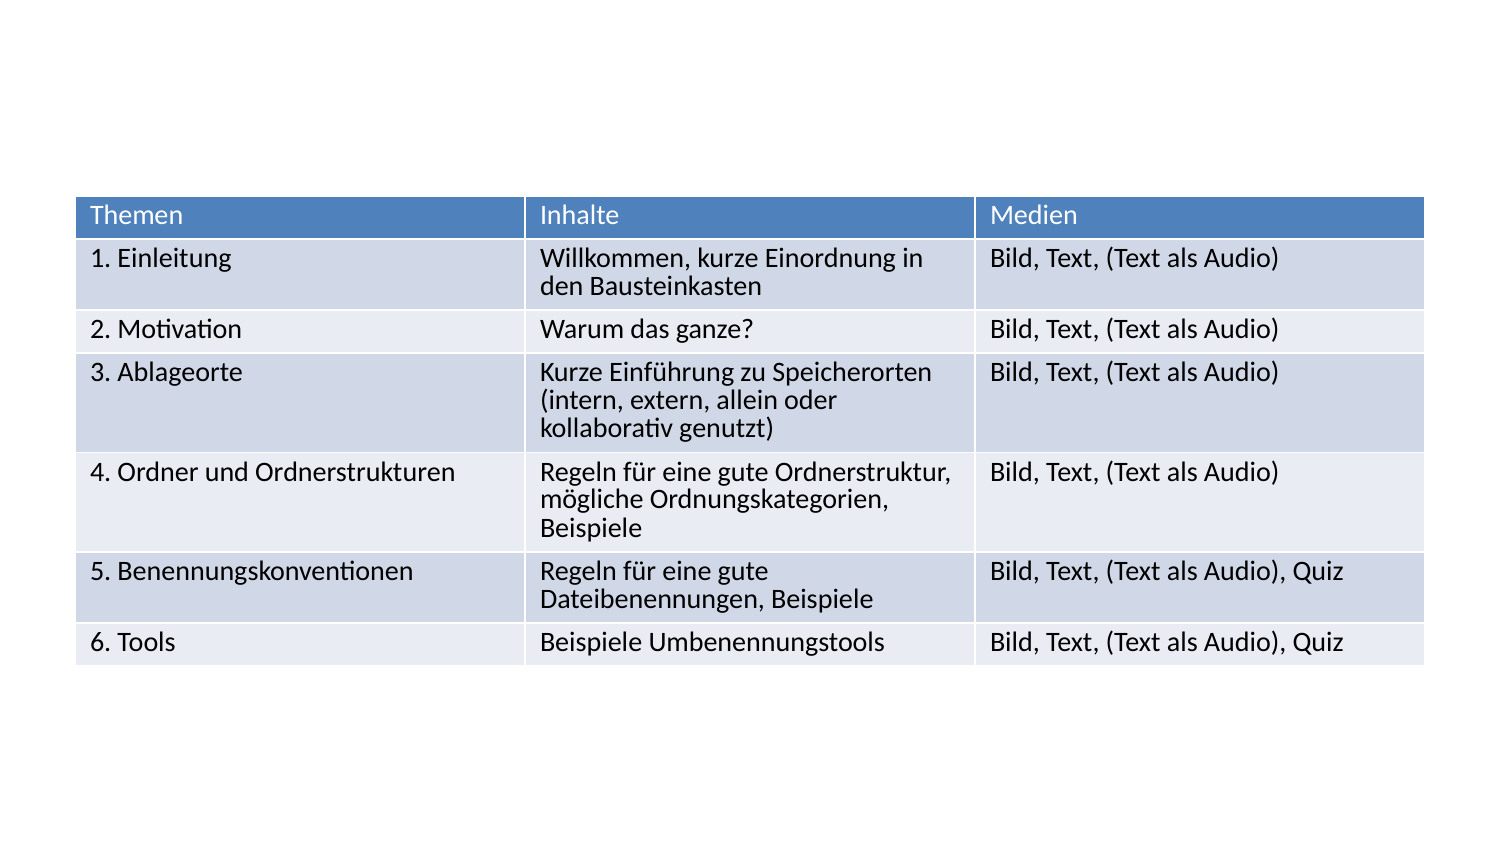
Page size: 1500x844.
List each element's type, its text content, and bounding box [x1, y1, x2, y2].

table_cell Bild, Text, (Text als Audio) [976, 354, 1424, 452]
table_cell 1. Einleitung [76, 240, 524, 309]
table_cell 6. Tools [76, 624, 524, 665]
table_cell Regeln für eine gute Ordnerstruktur, mögliche Ordnungskategorien, Beispiele [526, 453, 974, 551]
table_cell Regeln für eine gute Dateibenennungen, Beispiele [526, 553, 974, 622]
table_cell Beispiele Umbenennungstools [526, 624, 974, 665]
table_cell Bild, Text, (Text als Audio), Quiz [976, 624, 1424, 665]
table_cell 4. Ordner und Ordnerstrukturen [76, 453, 524, 551]
table_cell Bild, Text, (Text als Audio), Quiz [976, 553, 1424, 622]
table_cell 3. Ablageorte [76, 354, 524, 452]
table_cell Warum das ganze? [526, 311, 974, 352]
table_header Medien [976, 197, 1424, 238]
table_cell Bild, Text, (Text als Audio) [976, 240, 1424, 309]
table_header Inhalte [526, 197, 974, 238]
table_header Themen [76, 197, 524, 238]
table_cell Bild, Text, (Text als Audio) [976, 453, 1424, 551]
table_cell Bild, Text, (Text als Audio) [976, 311, 1424, 352]
table_cell 5. Benennungskonventionen [76, 553, 524, 622]
table_cell Kurze Einführung zu Speicherorten (intern, extern, allein oder kollaborativ genutzt) [526, 354, 974, 452]
table_cell Willkommen, kurze Einordnung in den Bausteinkasten [526, 240, 974, 309]
table_cell 2. Motivation [76, 311, 524, 352]
